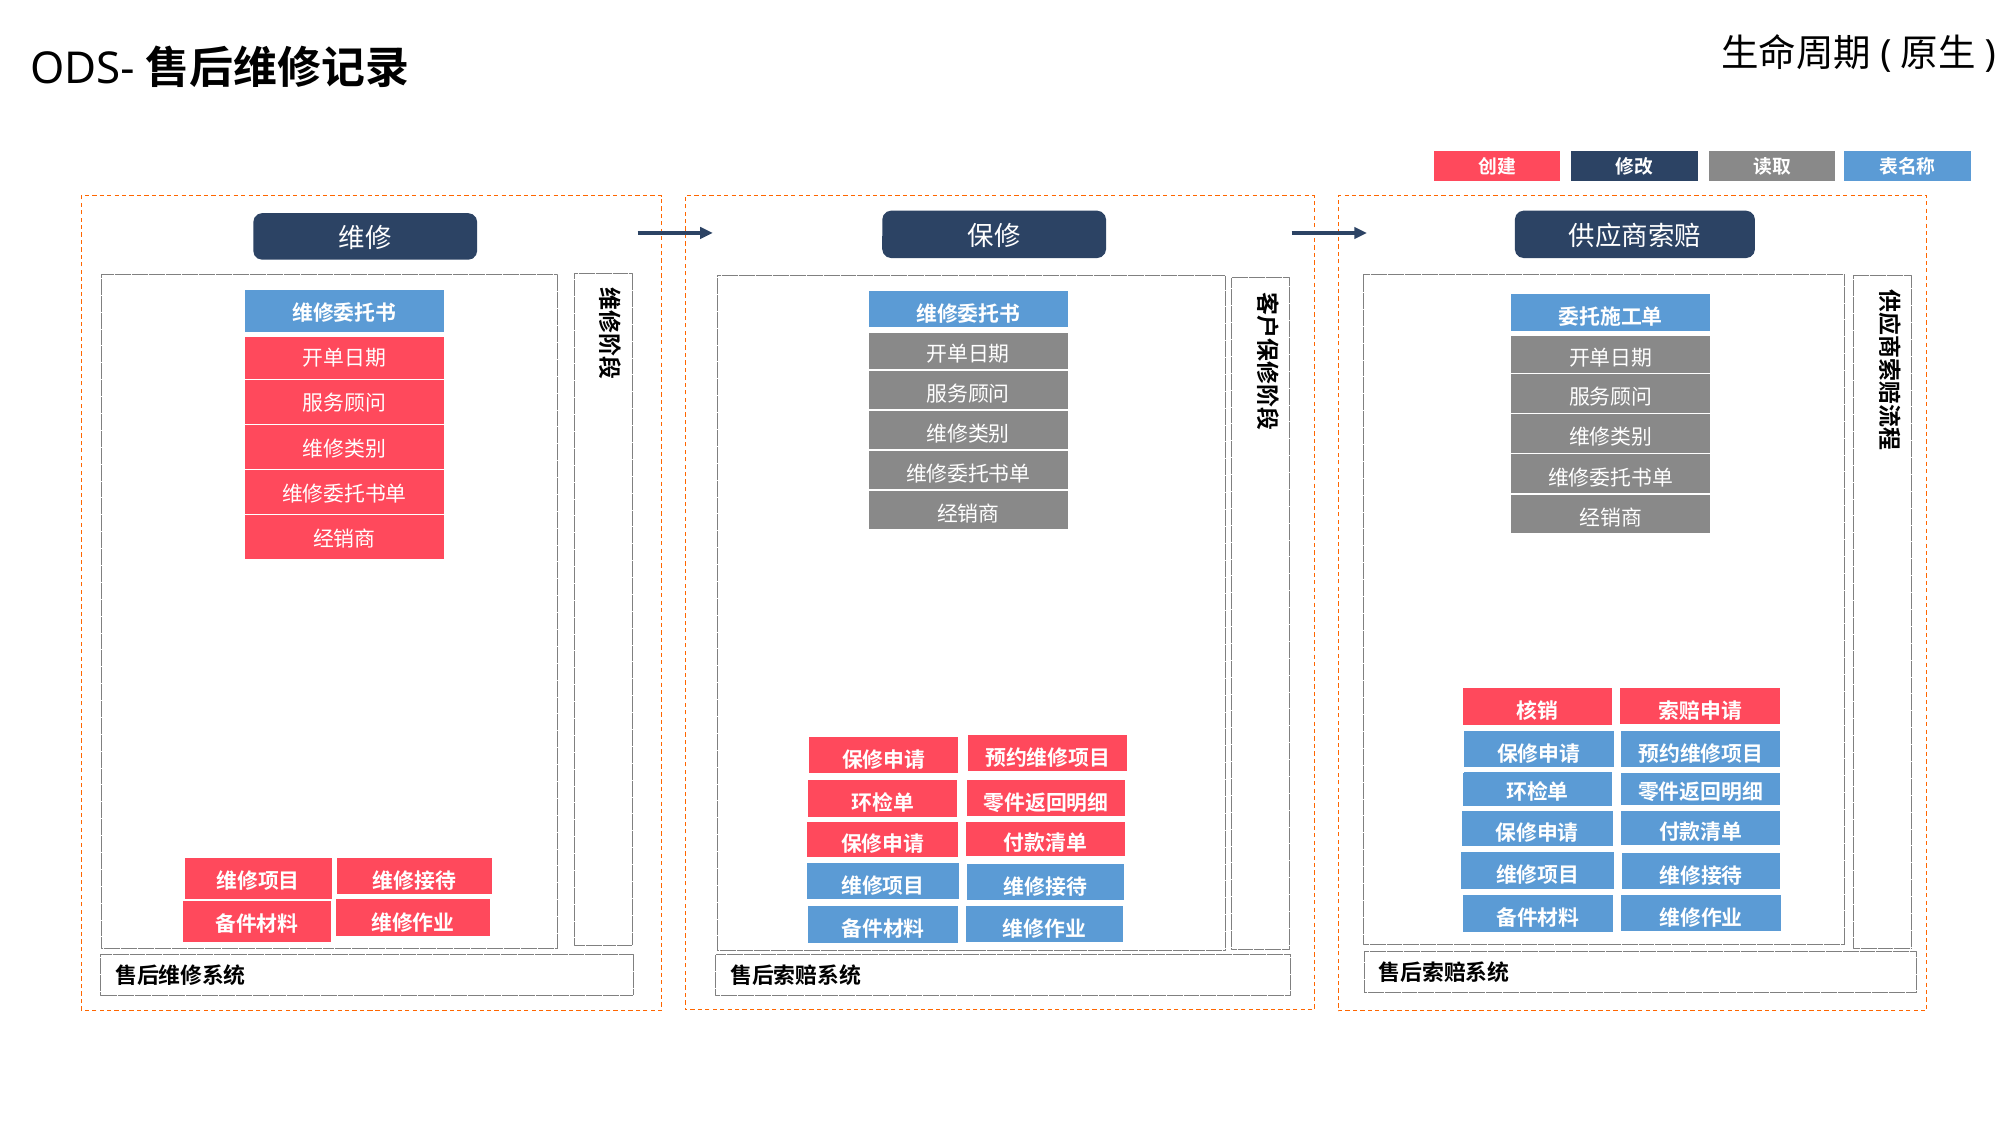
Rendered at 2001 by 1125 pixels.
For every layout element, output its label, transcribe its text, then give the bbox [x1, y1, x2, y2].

table_cell 维修类别 [869, 411, 1068, 449]
table_cell 服务顾问 [1511, 374, 1710, 413]
text_box 创建 [1434, 151, 1560, 181]
table_header 备件材料 [1463, 895, 1613, 932]
table_cell 服务顾问 [245, 380, 444, 424]
table_header 维修项目 [185, 858, 332, 899]
table_cell 开单日期 [869, 333, 1068, 369]
table_header 索赔申请 [1620, 688, 1780, 724]
table_header 环检单 [808, 780, 957, 817]
table_header 付款清单 [1621, 811, 1780, 845]
table_header 核销 [1463, 688, 1612, 725]
table_cell 维修委托书单 [869, 451, 1068, 489]
text_box 保修 [884, 212, 1105, 257]
text_box 维修 [255, 214, 476, 258]
text_box 读取 [1709, 151, 1835, 181]
table_header 付款清单 [966, 822, 1125, 856]
table_cell 经销商 [869, 491, 1068, 529]
table_header 维修项目 [807, 863, 959, 899]
table_header 维修委托书 [245, 290, 444, 332]
table_header 维修接待 [967, 864, 1124, 900]
table_header 委托施工单 [1511, 294, 1710, 331]
table_header 备件材料 [183, 901, 331, 942]
table_header 保修申请 [1462, 811, 1613, 846]
table_cell 维修委托书单 [245, 470, 444, 514]
table_cell 开单日期 [245, 337, 444, 379]
table_header 维修作业 [1621, 895, 1781, 931]
table_header 保修申请 [807, 822, 958, 857]
text_box [1338, 195, 1927, 1012]
table_cell 维修类别 [1511, 414, 1710, 453]
table_header 预约维修项目 [968, 735, 1127, 771]
table_header 维修作业 [336, 899, 490, 936]
table_header 保修申请 [1464, 731, 1614, 767]
text_box 售后索赔系统 [715, 954, 1290, 996]
text_box 维修阶段 [573, 272, 633, 946]
table_cell 开单日期 [1511, 336, 1710, 373]
table_header 维修接待 [1622, 853, 1780, 889]
text_box ODS-售后维修记录 [15, 31, 1889, 100]
table_cell 经销商 [245, 515, 444, 559]
text_box [685, 195, 1315, 1010]
text_box 供应商索赔流程 [1852, 274, 1912, 949]
table_cell 维修委托书单 [1511, 454, 1710, 493]
table_cell 维修类别 [245, 425, 444, 469]
table_header 保修申请 [809, 737, 958, 773]
table_cell 服务顾问 [869, 371, 1068, 409]
table_header 维修项目 [1461, 852, 1614, 889]
text_box 售后索赔系统 [1364, 951, 1917, 993]
table_header 预约维修项目 [1621, 731, 1780, 767]
table_header 备件材料 [808, 906, 958, 943]
table_header 维修接待 [337, 858, 492, 894]
text_box 生命周期(原生) [1706, 21, 2000, 82]
text_box 供应商索赔 [1516, 212, 1754, 257]
table_header 零件返回明细 [967, 780, 1125, 816]
table_header 维修委托书 [869, 291, 1068, 327]
text_box 修改 [1571, 151, 1698, 181]
table_cell 经销商 [1511, 495, 1710, 533]
text_box 客户保修阶段 [1230, 276, 1290, 950]
text_box [81, 195, 662, 1011]
text_box 售后维修系统 [100, 953, 633, 995]
table_header 环检单 [1463, 772, 1612, 806]
table_header 零件返回明细 [1621, 773, 1780, 805]
text_box 表名称 [1844, 151, 1971, 181]
table_header 维修作业 [966, 906, 1123, 942]
